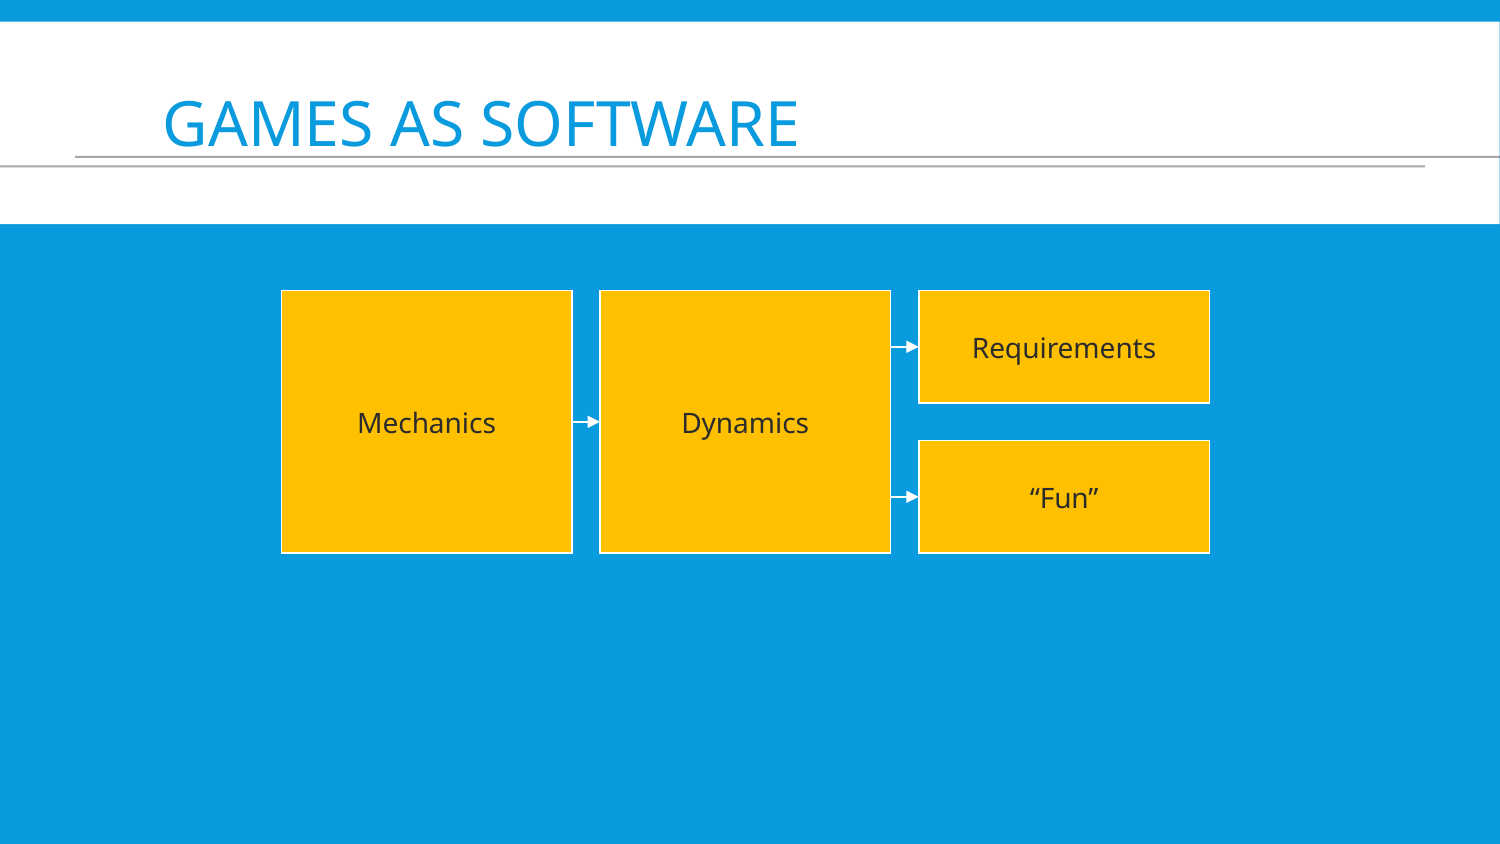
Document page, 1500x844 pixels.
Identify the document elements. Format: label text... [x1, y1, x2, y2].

text_box Requirements [918, 290, 1210, 404]
text_box “Fun” [918, 440, 1210, 554]
title Games as software [147, 34, 1352, 221]
text_box Mechanics [281, 290, 572, 554]
text_box Dynamics [600, 290, 891, 554]
